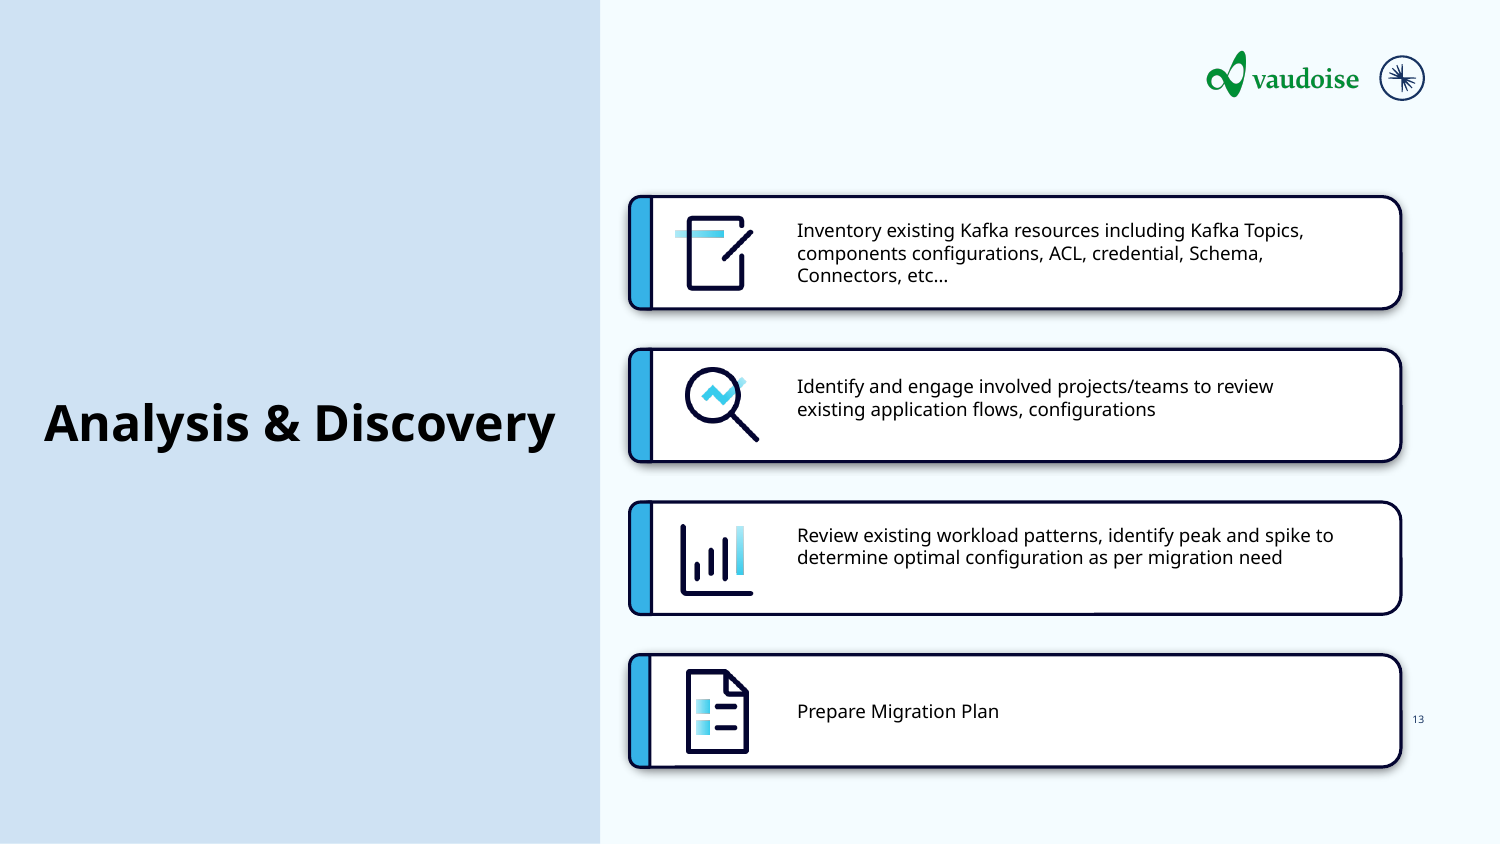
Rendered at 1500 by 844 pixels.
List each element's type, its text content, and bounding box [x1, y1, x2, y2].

text_box [650, 654, 1401, 768]
text_box Review existing workload patterns, identify peak and spike to determine optimal configuration as per migration need [789, 515, 1346, 576]
text_box Prepare Migration Plan [789, 692, 1304, 730]
text_box [652, 239, 1401, 309]
text_box [652, 205, 1444, 239]
text_box [652, 502, 1401, 615]
picture [675, 669, 759, 754]
text_box Identify and engage involved projects/teams to review existing application flows, configurations [789, 367, 1346, 450]
text_box [629, 349, 652, 462]
text_box [652, 196, 1398, 205]
picture [1187, 37, 1378, 111]
text_box [629, 501, 652, 615]
text_box [652, 349, 1401, 462]
text_box Inventory existing Kafka resources including Kafka Topics, components configurations, ACL, credential, Schema, Connectors, etc… [789, 211, 1346, 294]
text_box [629, 196, 652, 310]
text_box Analysis & Discovery [0, 0, 601, 844]
text_box [629, 654, 650, 768]
slide_number ‹#› [1408, 700, 1425, 740]
picture [675, 210, 759, 295]
picture [680, 363, 765, 448]
picture [675, 516, 759, 601]
text_box [650, 661, 1383, 695]
